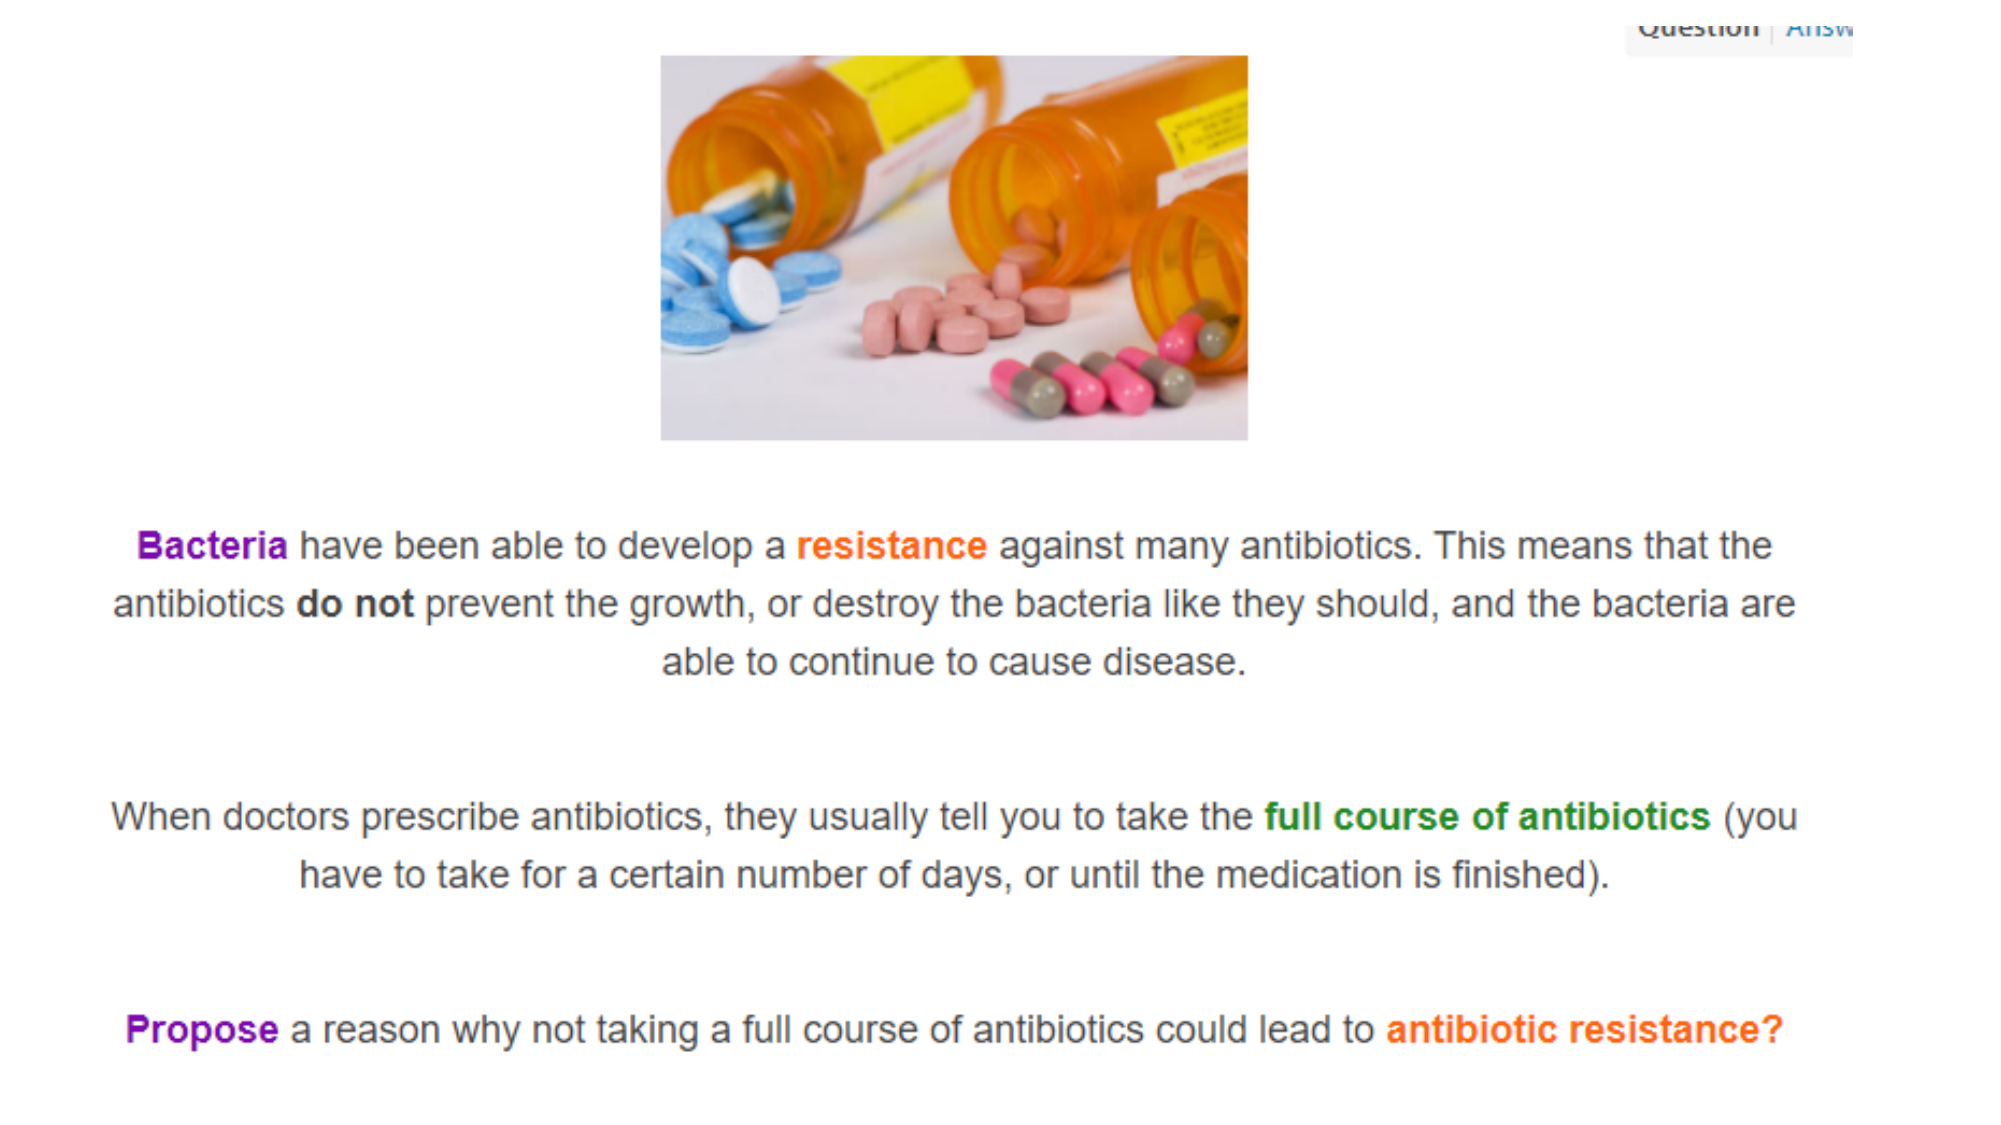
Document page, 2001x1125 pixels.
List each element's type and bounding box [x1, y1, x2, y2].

picture [87, 26, 1853, 1082]
